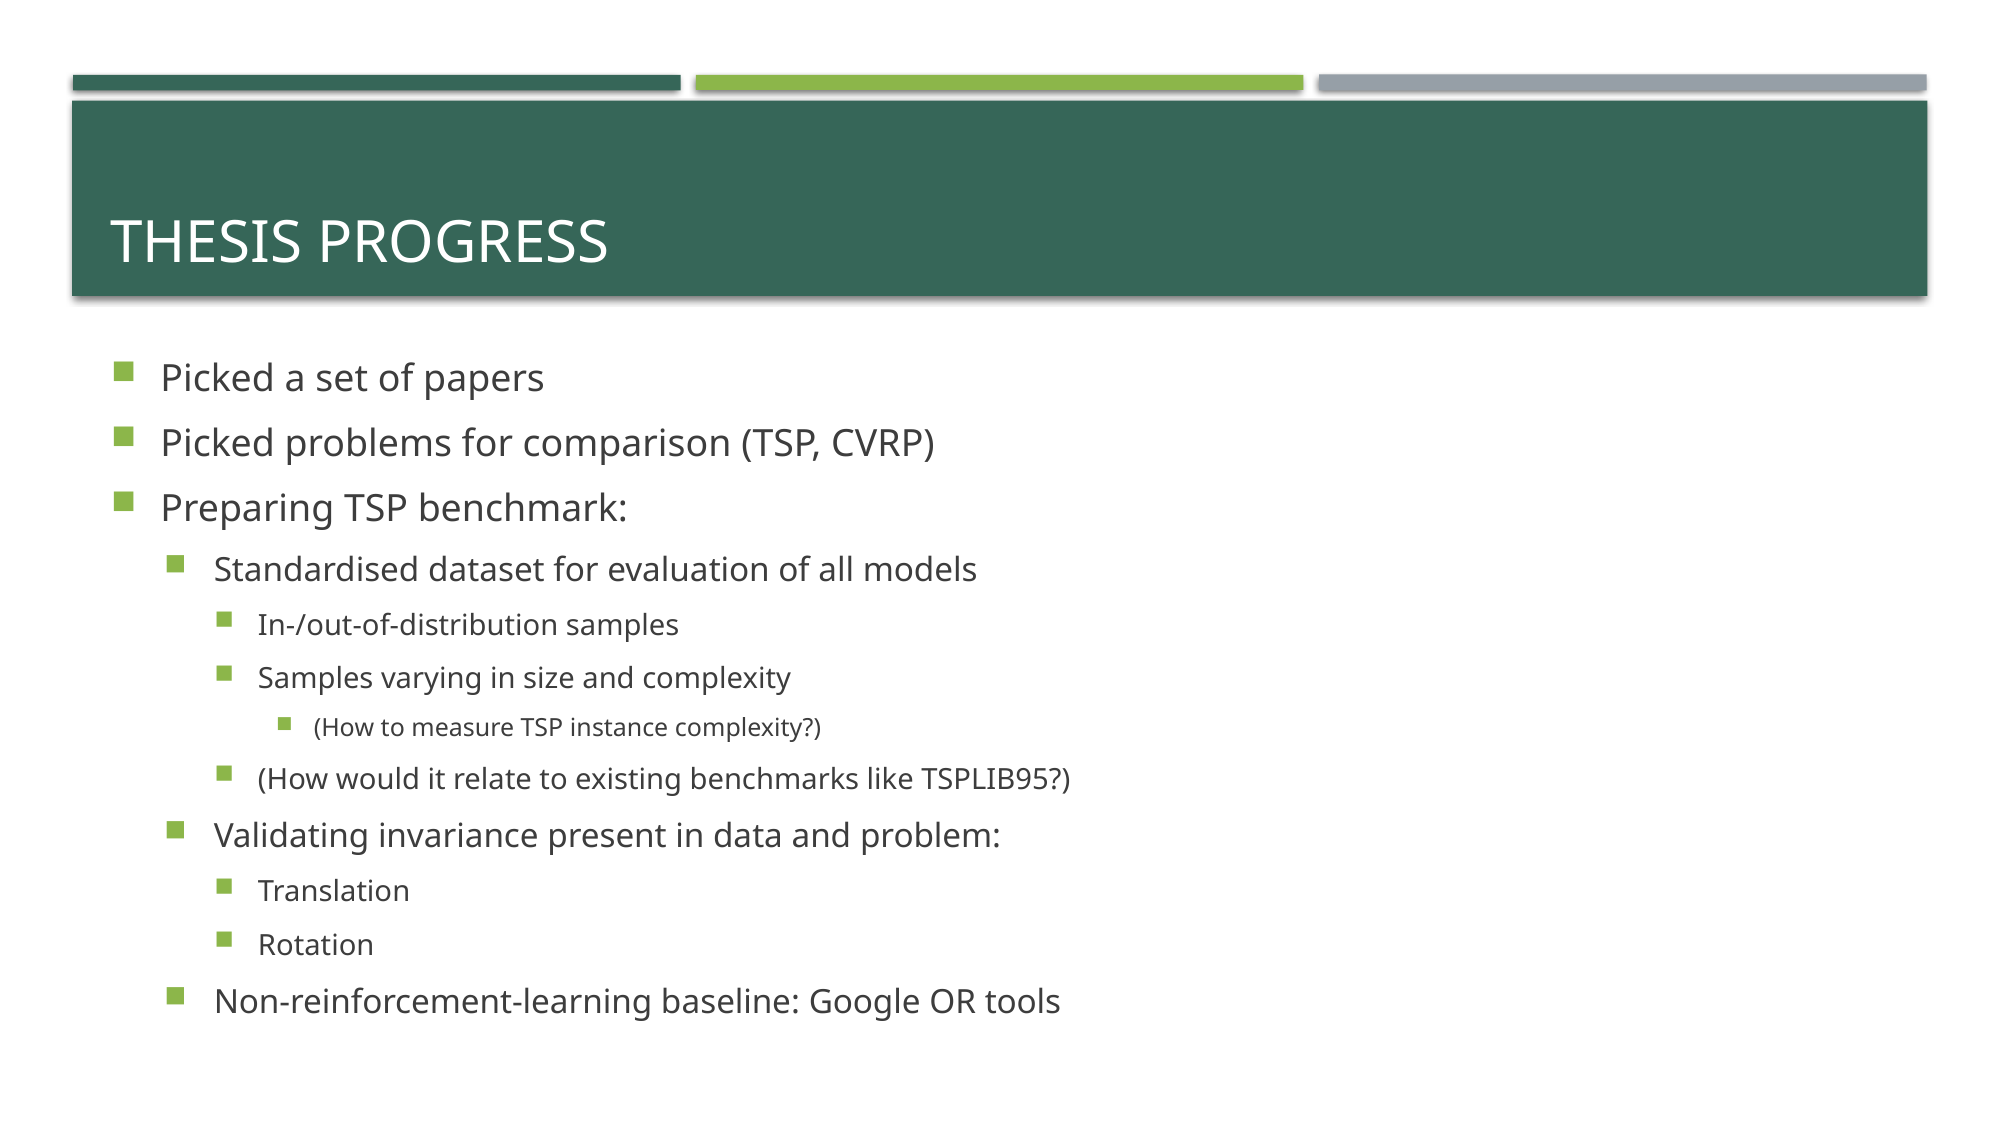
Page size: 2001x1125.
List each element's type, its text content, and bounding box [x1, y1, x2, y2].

title Thesis Progress [95, 115, 1905, 282]
list Picked a set of papers Picked problems for comparison (TSP, CVRP) Preparing TSP benchmark: Standardised dataset for evaluation of all models In-/out-of-distribution samples Samples varying in size and complexity (How to measure TSP instance complexity?) (How would it relate to existing benchmarks like TSPLIB95?) Validating invariance present in data and problem: Translation Rotation Non-reinforcement-learning baseline: Google OR tools [95, 357, 1905, 1098]
